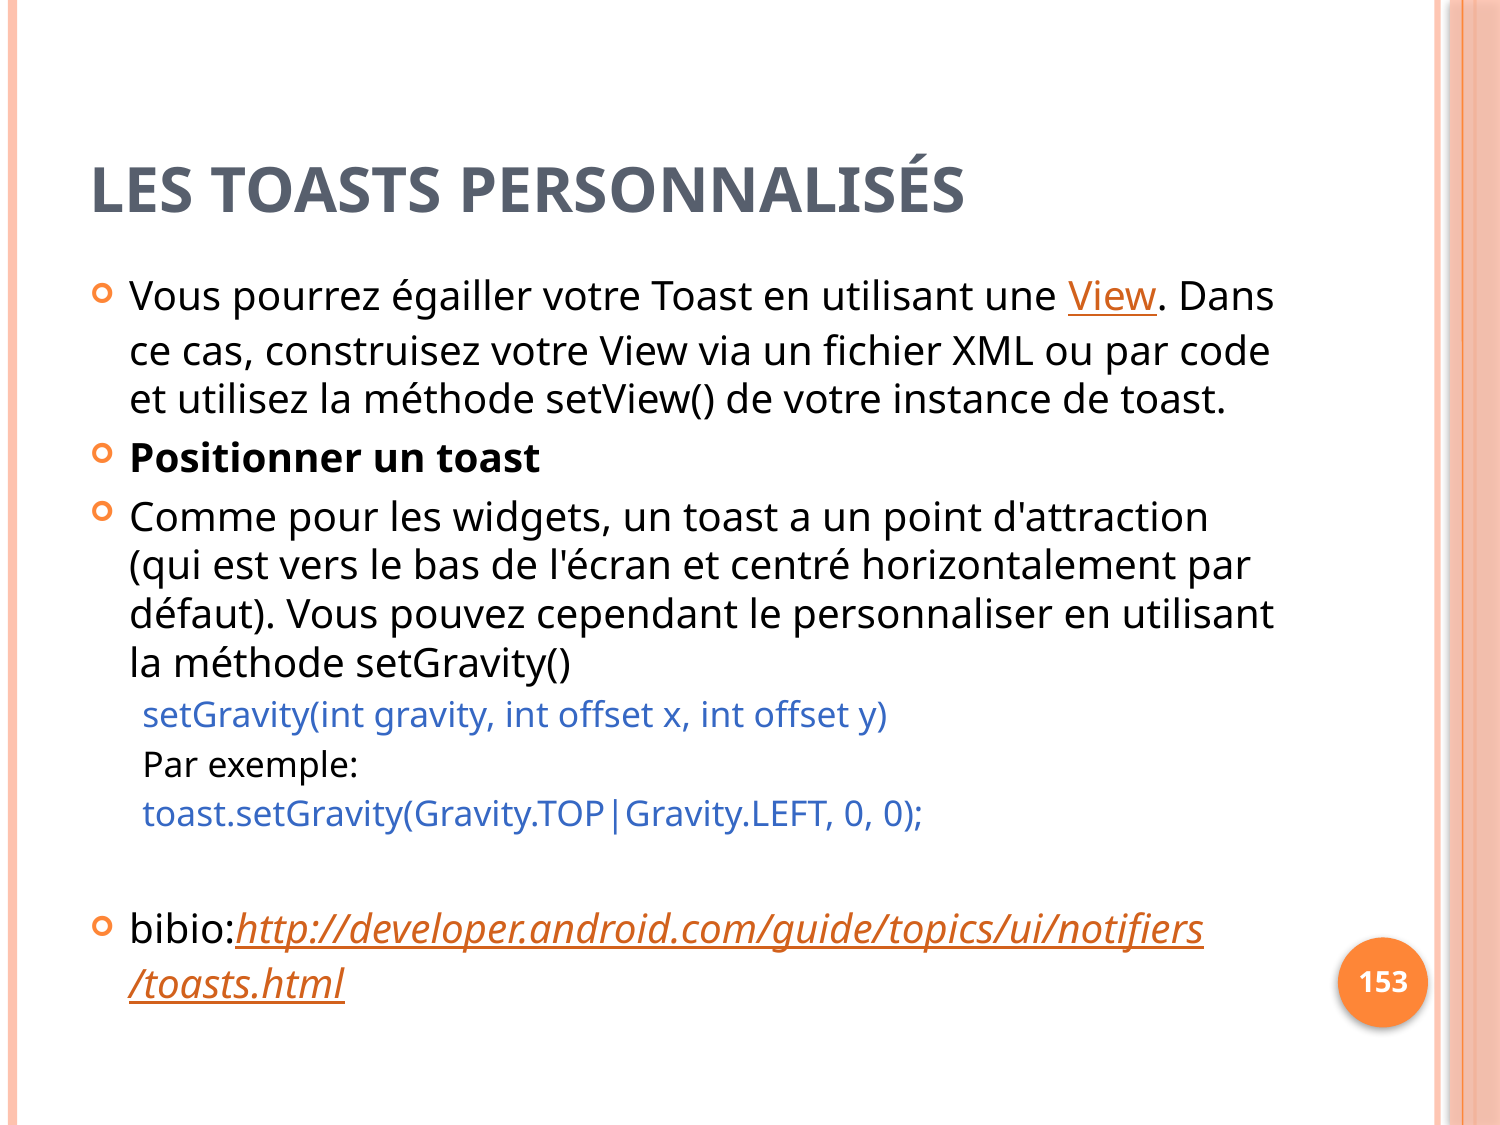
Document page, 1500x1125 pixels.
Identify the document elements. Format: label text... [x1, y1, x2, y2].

title Les toasts personnalisés [75, 45, 1300, 233]
slide_number 153 [1333, 940, 1434, 1027]
list Vous pourrez égailler votre Toast en utilisant une View. Dans ce cas, construisez votre View via un fichier XML ou par code et utilisez la méthode setView() de votre instance de toast. Positionner un toast Comme pour les widgets, un toast a un point d'attraction (qui est vers le bas de l'écran et centré horizontalement par défaut). Vous pouvez cependant le personnaliser en utilisant la méthode setGravity() setGravity(int gravity, int offset x, int offset y) Par exemple: toast.setGravity(Gravity.TOP|Gravity.LEFT, 0, 0); bibio:http://developer.android.com/guide/topics/ui/notifiers/toasts.html [75, 262, 1300, 1062]
